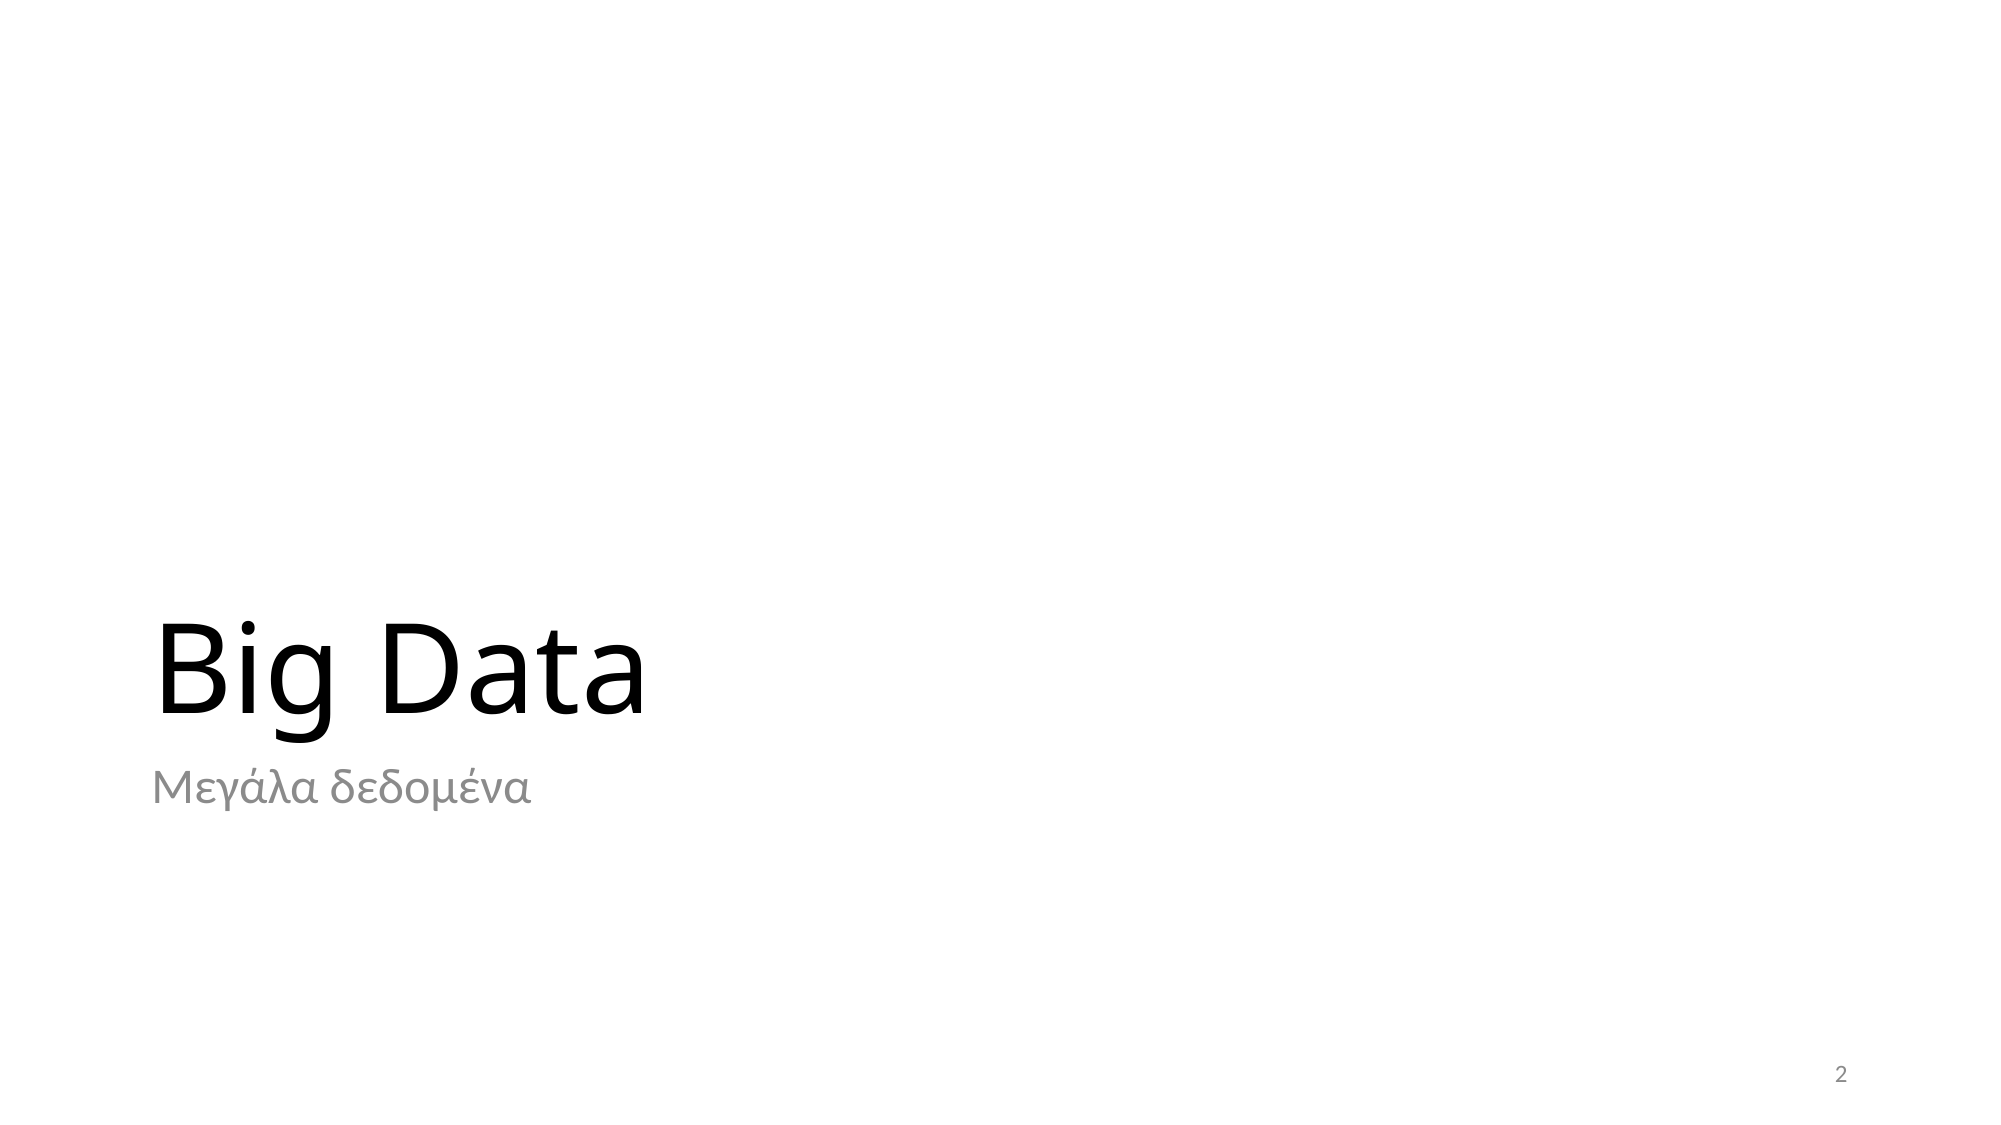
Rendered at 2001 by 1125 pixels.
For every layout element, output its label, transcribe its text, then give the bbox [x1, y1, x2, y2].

title Big Data [136, 280, 1862, 749]
slide_number 2 [1412, 1042, 1863, 1103]
list Μεγάλα δεδομένα [136, 752, 1862, 999]
